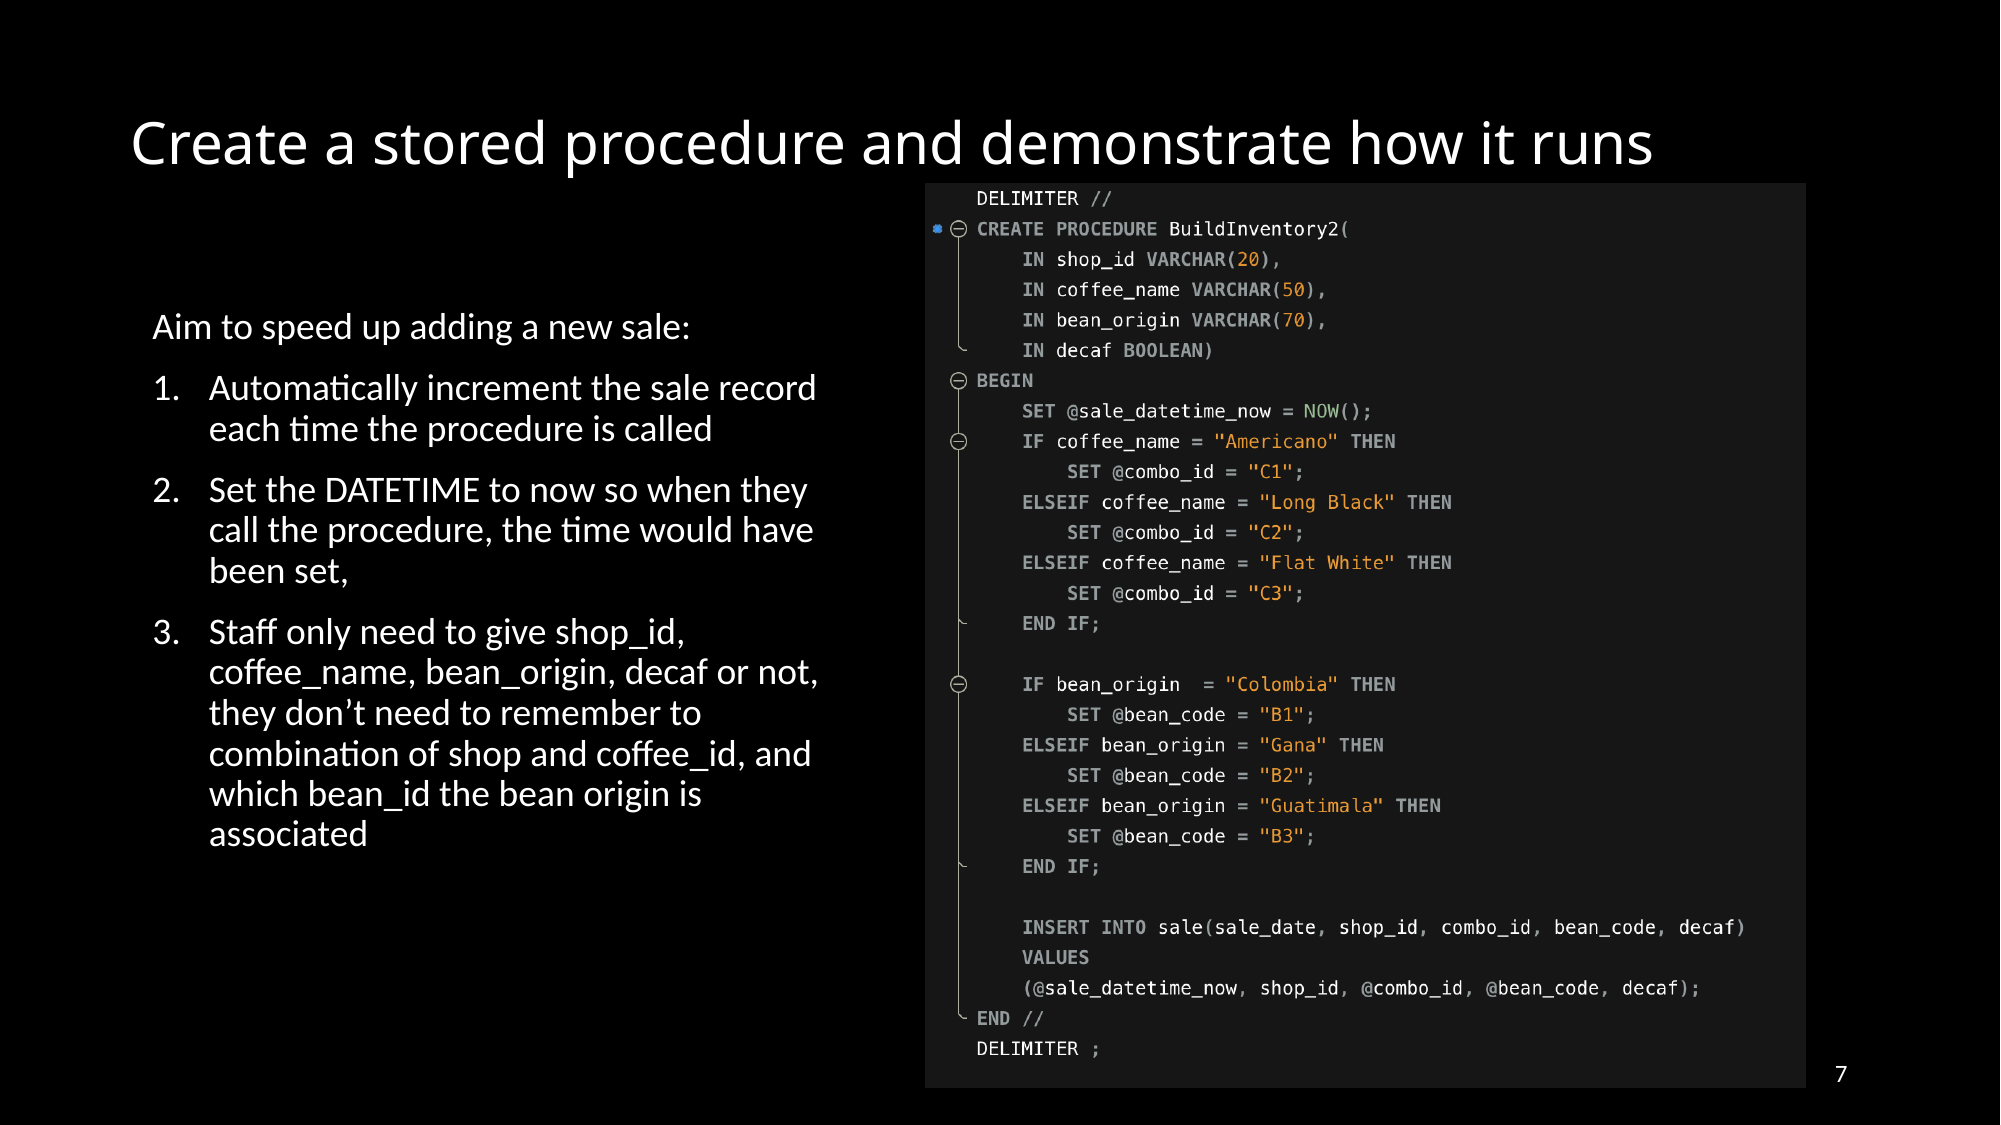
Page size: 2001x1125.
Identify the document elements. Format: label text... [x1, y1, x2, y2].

title Create a stored procedure and demonstrate how it runs [115, 37, 1841, 255]
list Aim to speed up adding a new sale: Automatically increment the sale record each time the procedure is called Set the DATETIME to now so when they call the procedure, the time would have been set, Staff only need to give shop_id, coffee_name, bean_origin, decaf or not, they don’t need to remember to combination of shop and coffee_id, and which bean_id the bean origin is associated [137, 299, 846, 1014]
slide_number 6 [1412, 1042, 1863, 1103]
picture [925, 183, 1806, 1088]
